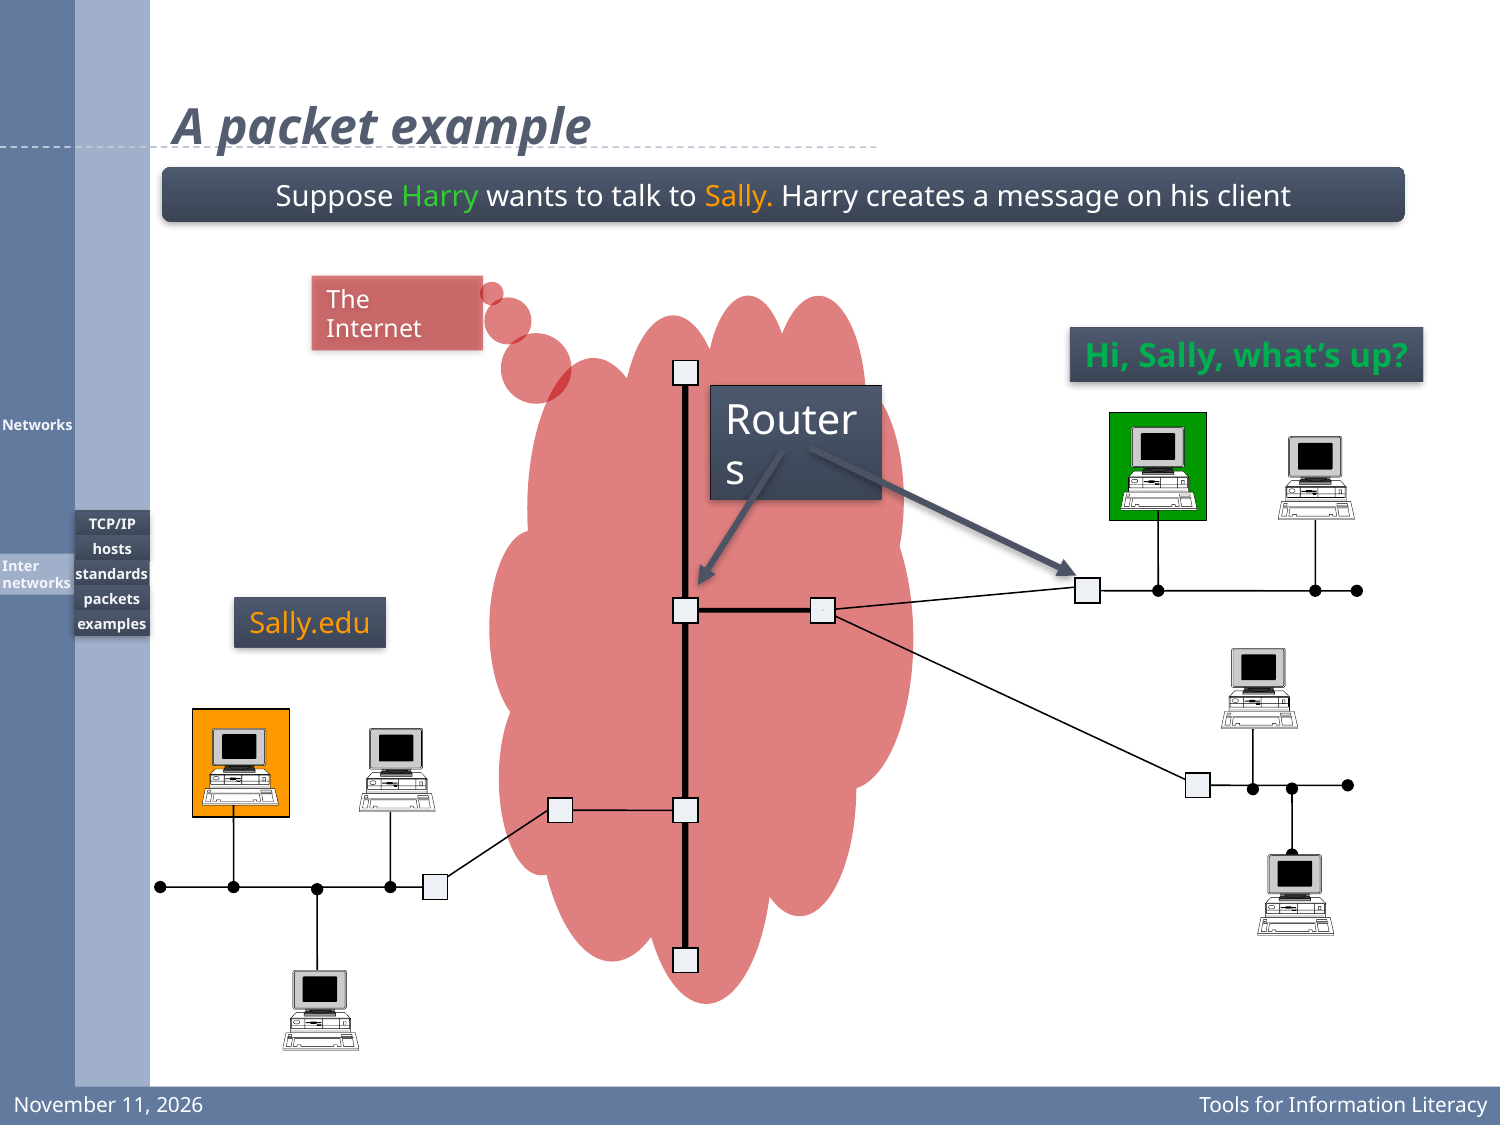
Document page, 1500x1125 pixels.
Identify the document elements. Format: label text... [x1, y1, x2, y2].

text_box Hi, Sally, what’s up? [1069, 327, 1424, 382]
text_box TCP/IP [74, 510, 150, 534]
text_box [311, 275, 914, 358]
text_box Inter networks [0, 553, 69, 595]
title A packet example [158, 94, 1472, 224]
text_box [160, 360, 1358, 1051]
text_box Suppose Harry wants to talk to Sally. Harry creates a message on his client [161, 166, 1406, 223]
text_box standards [74, 560, 150, 585]
text_box examples [74, 610, 150, 636]
text_box hosts [74, 535, 150, 560]
text_box packets [74, 585, 150, 610]
